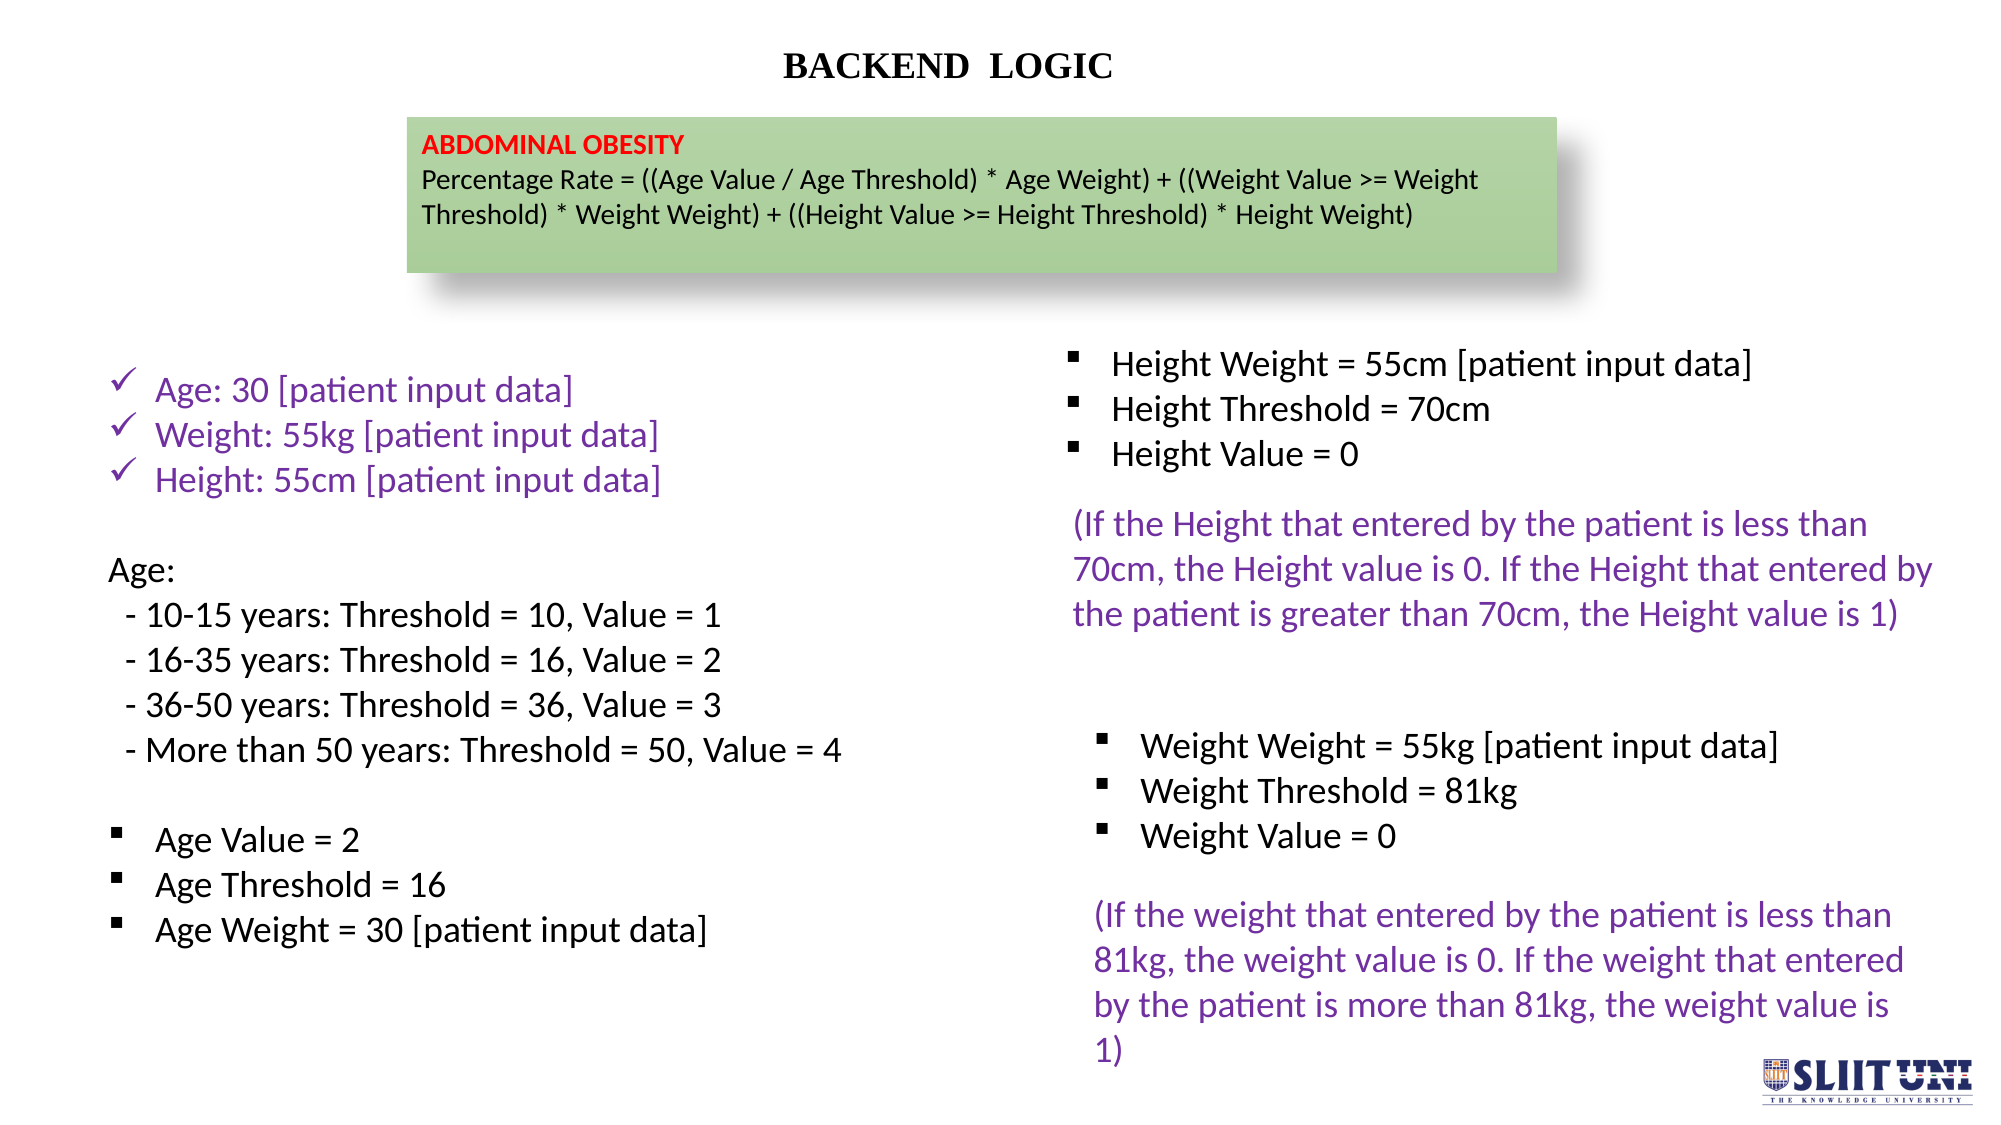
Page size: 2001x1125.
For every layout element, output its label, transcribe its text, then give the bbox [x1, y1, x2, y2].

text_box Weight Weight = 55kg [patient input data] Weight Threshold = 81kg Weight Value = 0 [1078, 713, 1936, 864]
text_box Age: 30 [patient input data] Weight: 55kg [patient input data] Height: 55cm [patient input data] Age: - 10-15 years: Threshold = 10, Value = 1 - 16-35 years: Threshold = 16, Value = 2 - 36-50 years: Threshold = 36, Value = 3 - More than 50 years: Threshold = 50, Value = 4 Age Value = 2 Age Threshold = 16 Age Weight = 30 [patient input data] [93, 357, 1094, 958]
text_box (If the Height that entered by the patient is less than 70cm, the Height value is 0. If the Height that entered by the patient is greater than 70cm, the Height value is 1) [1057, 491, 1957, 642]
picture [1752, 1056, 1982, 1108]
text_box ABDOMINAL OBESITY Percentage Rate = ((Age Value / Age Threshold) * Age Weight) + ((Weight Value >= Weight Threshold) * Weight Weight) + ((Height Value >= Height Threshold) * Height Weight) [406, 117, 1557, 273]
text_box Height Weight = 55cm [patient input data] Height Threshold = 70cm Height Value = 0 [1050, 331, 1822, 482]
text_box BACKEND LOGIC [768, 33, 1132, 94]
text_box (If the weight that entered by the patient is less than 81kg, the weight value is 0. If the weight that entered by the patient is more than 81kg, the weight value is 1) [1078, 882, 1936, 1078]
